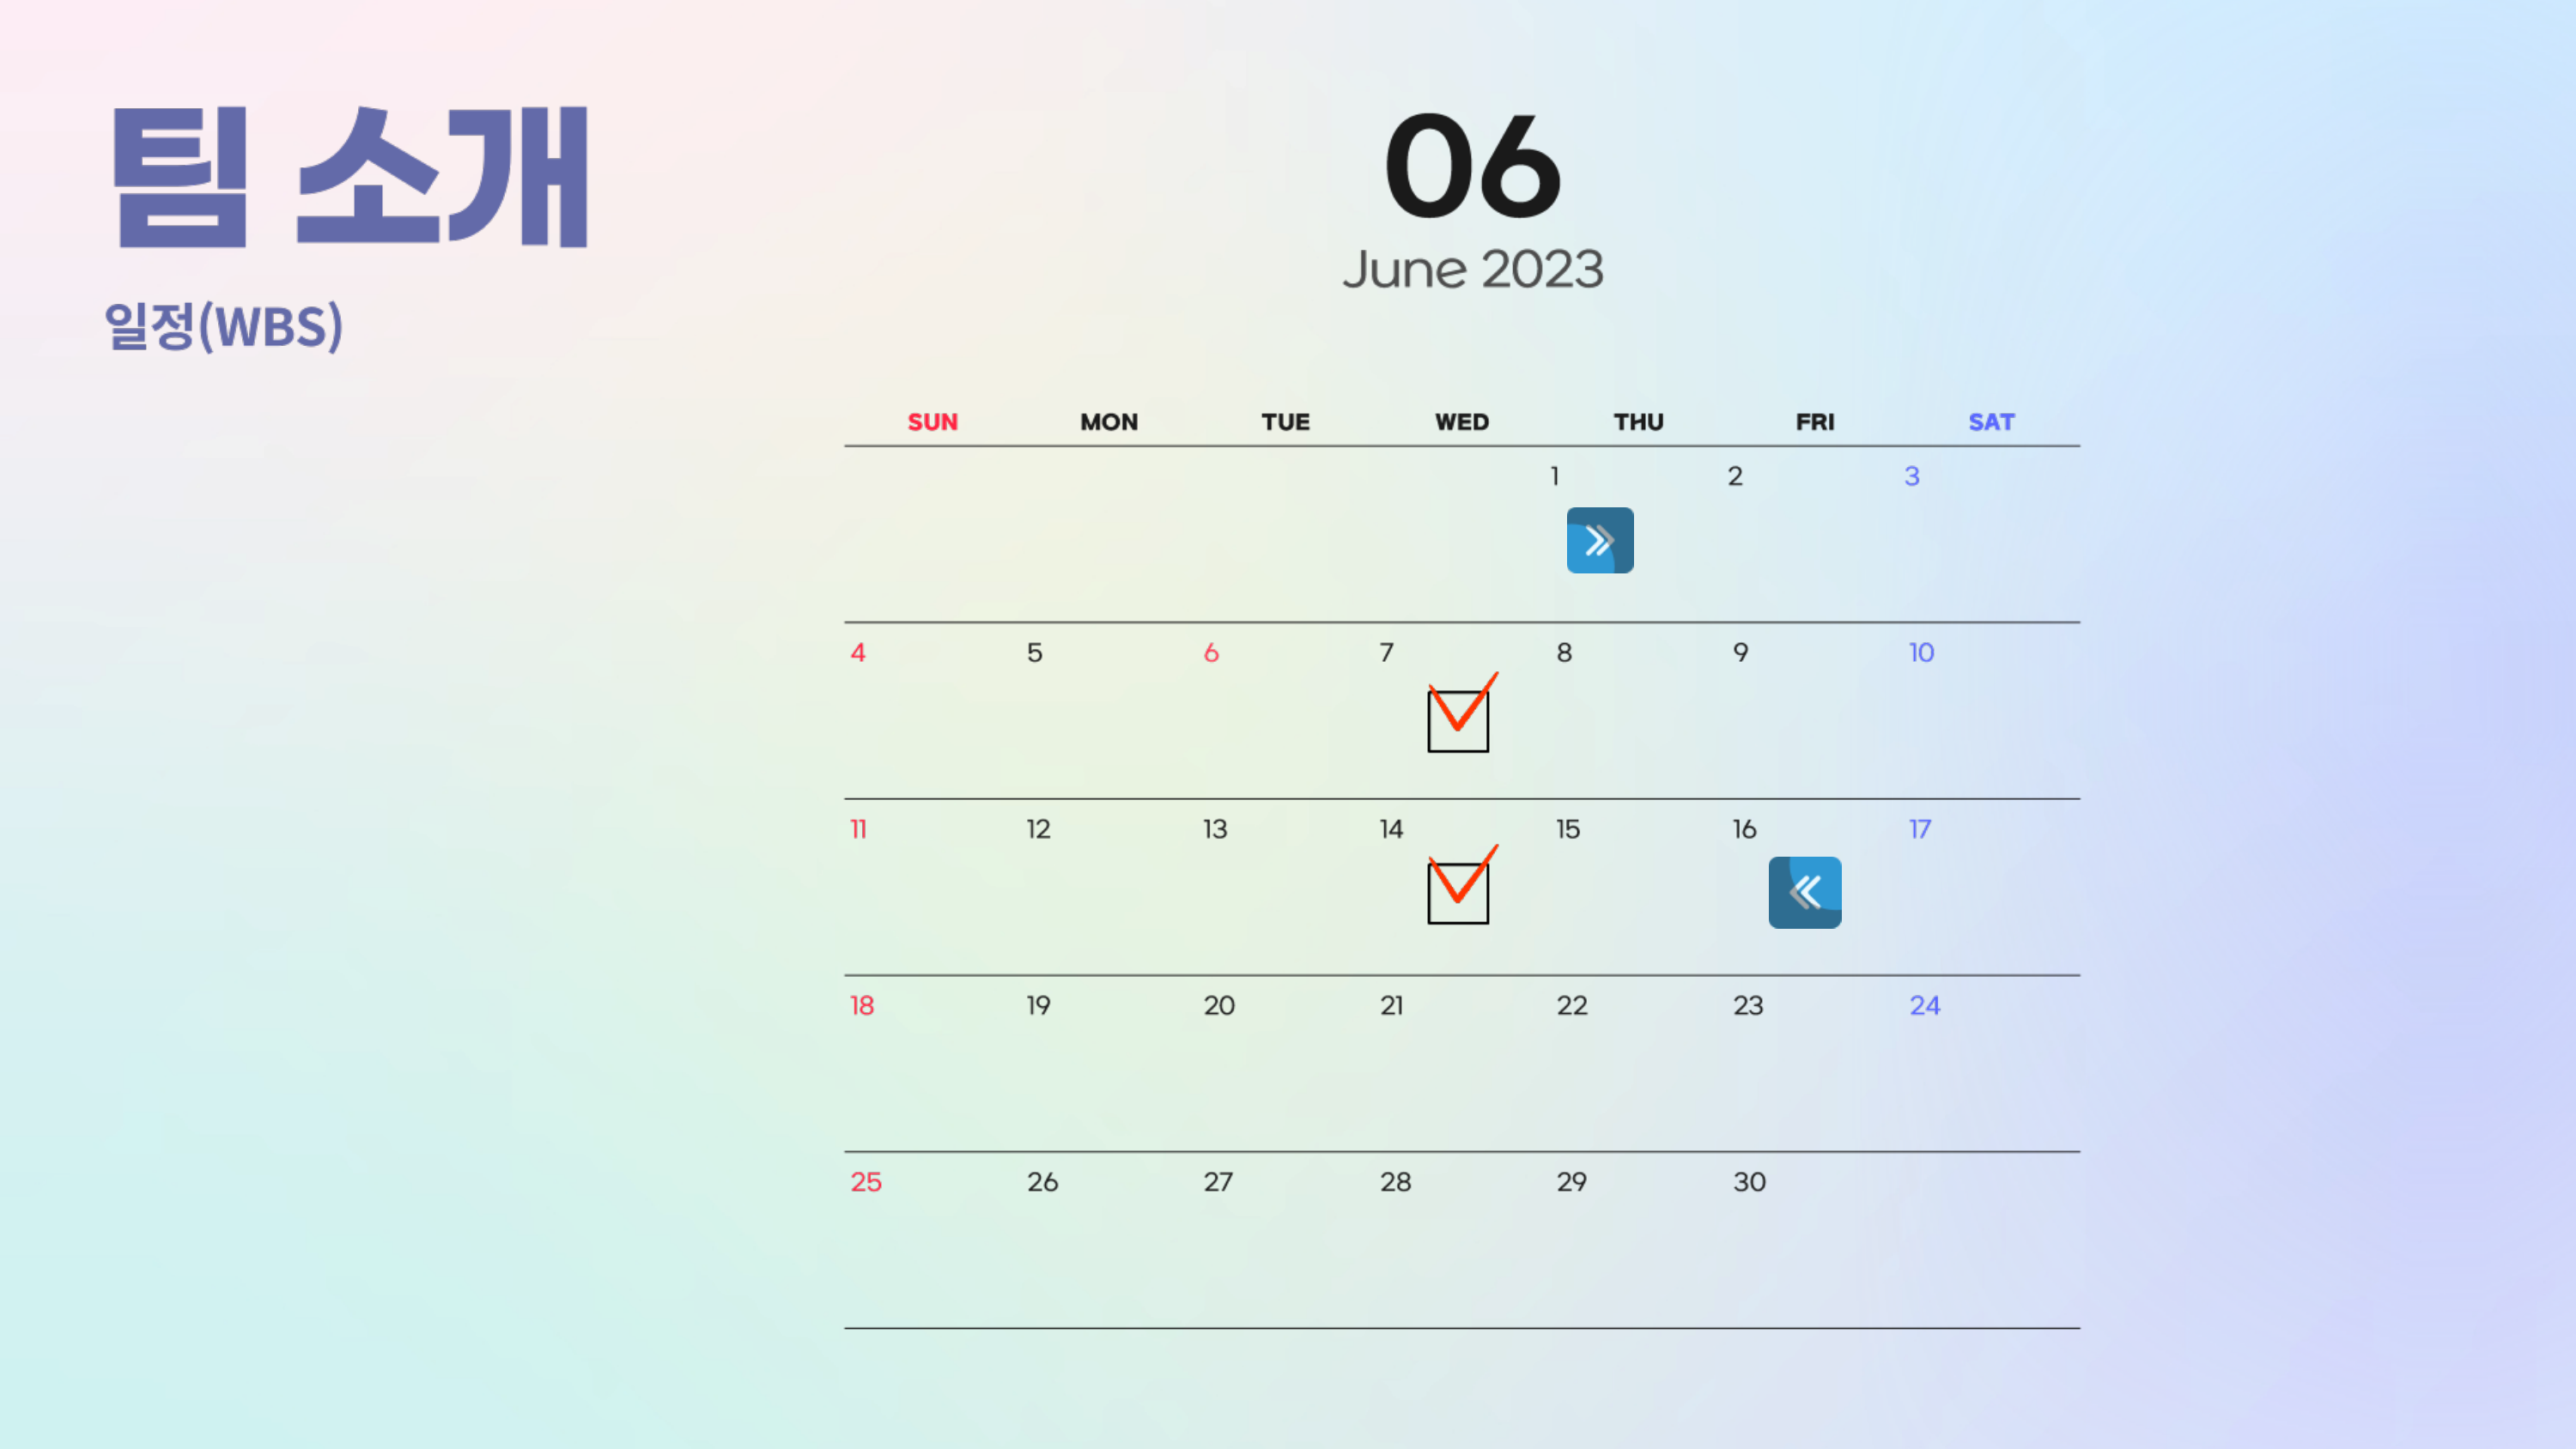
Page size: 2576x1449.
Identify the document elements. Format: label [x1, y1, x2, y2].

text_box [1769, 857, 1842, 930]
text_box [1567, 507, 1634, 574]
text_box [726, 0, 1842, 1448]
text_box [1418, 840, 1507, 930]
text_box [1846, 0, 2576, 1449]
picture [78, 55, 677, 379]
text_box [0, 0, 723, 1449]
text_box [1418, 668, 1507, 757]
